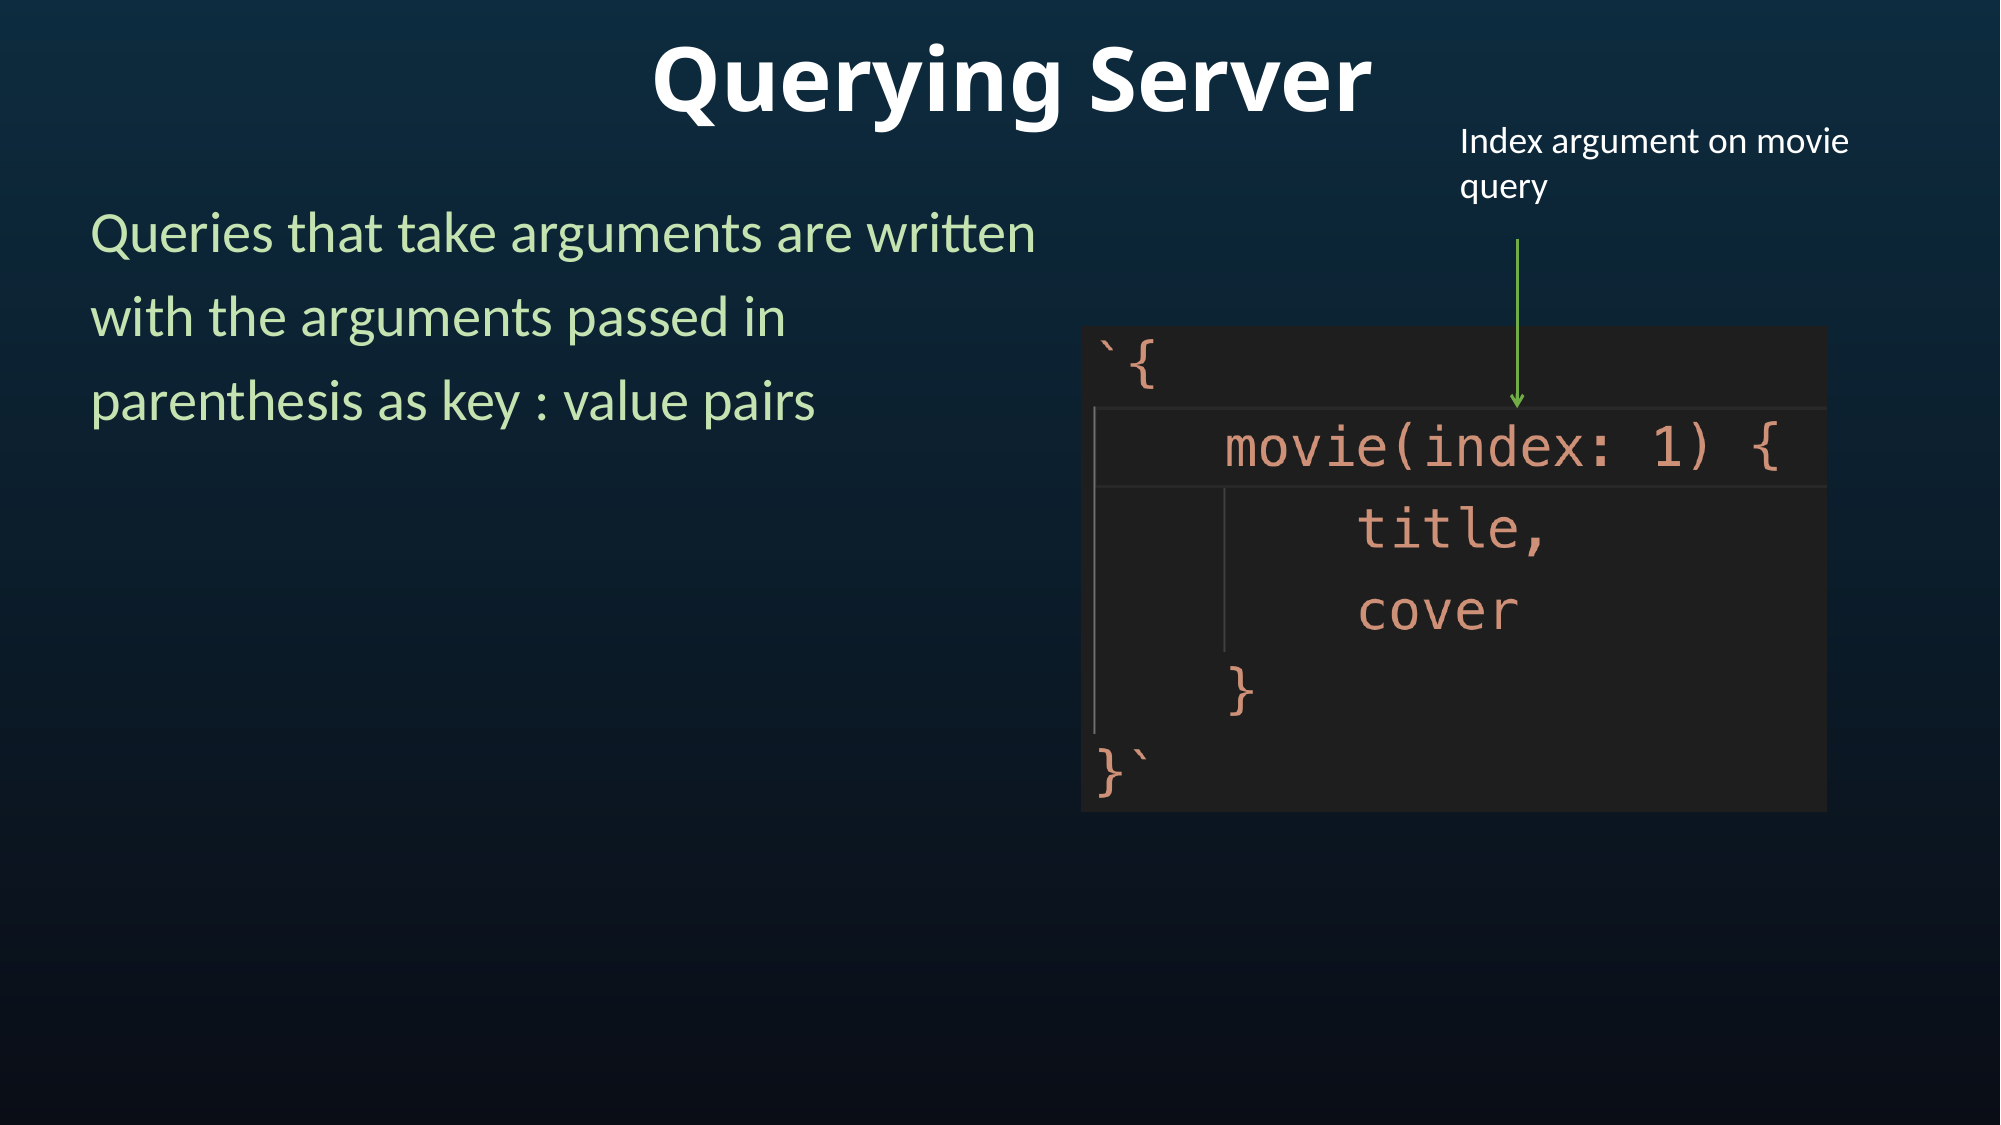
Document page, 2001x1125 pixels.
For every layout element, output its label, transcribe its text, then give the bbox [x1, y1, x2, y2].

text_box Queries that take arguments are written with the arguments passed in parenthesis as key : value pairs [75, 173, 1057, 882]
text_box Querying Server [615, 15, 1411, 124]
picture [1081, 326, 1827, 812]
text_box Index argument on movie query [1445, 108, 1942, 214]
